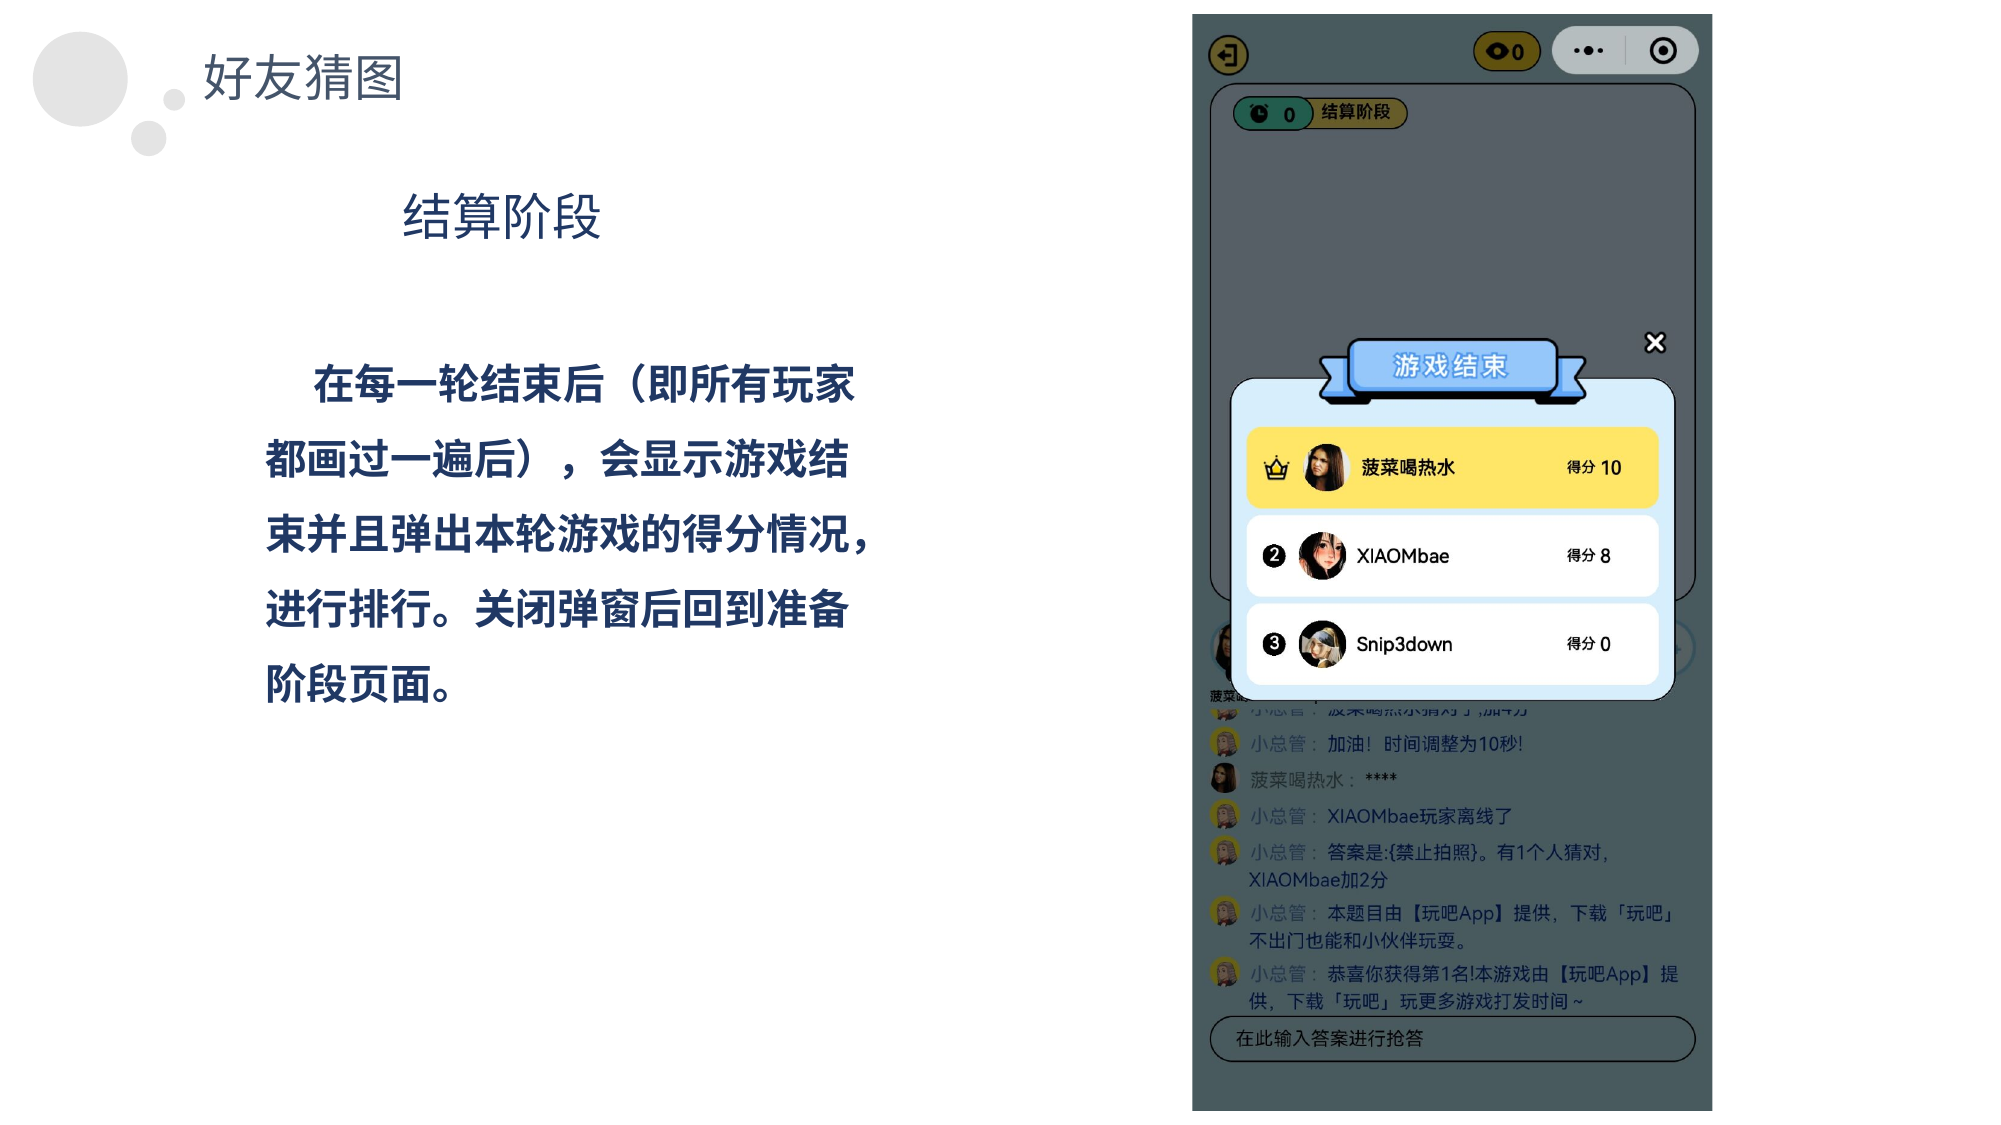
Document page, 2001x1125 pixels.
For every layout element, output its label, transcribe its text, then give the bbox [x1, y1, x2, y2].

picture [1192, 14, 1713, 1111]
text_box 结算阶段 [388, 177, 618, 253]
text_box 好友猜图 [189, 38, 419, 114]
text_box 在每一轮结束后（即所有玩家都画过一遍后），会显示游戏结束并且弹出本轮游戏的得分情况，进行排行。关闭弹窗后回到准备阶段页面。 [250, 325, 885, 716]
